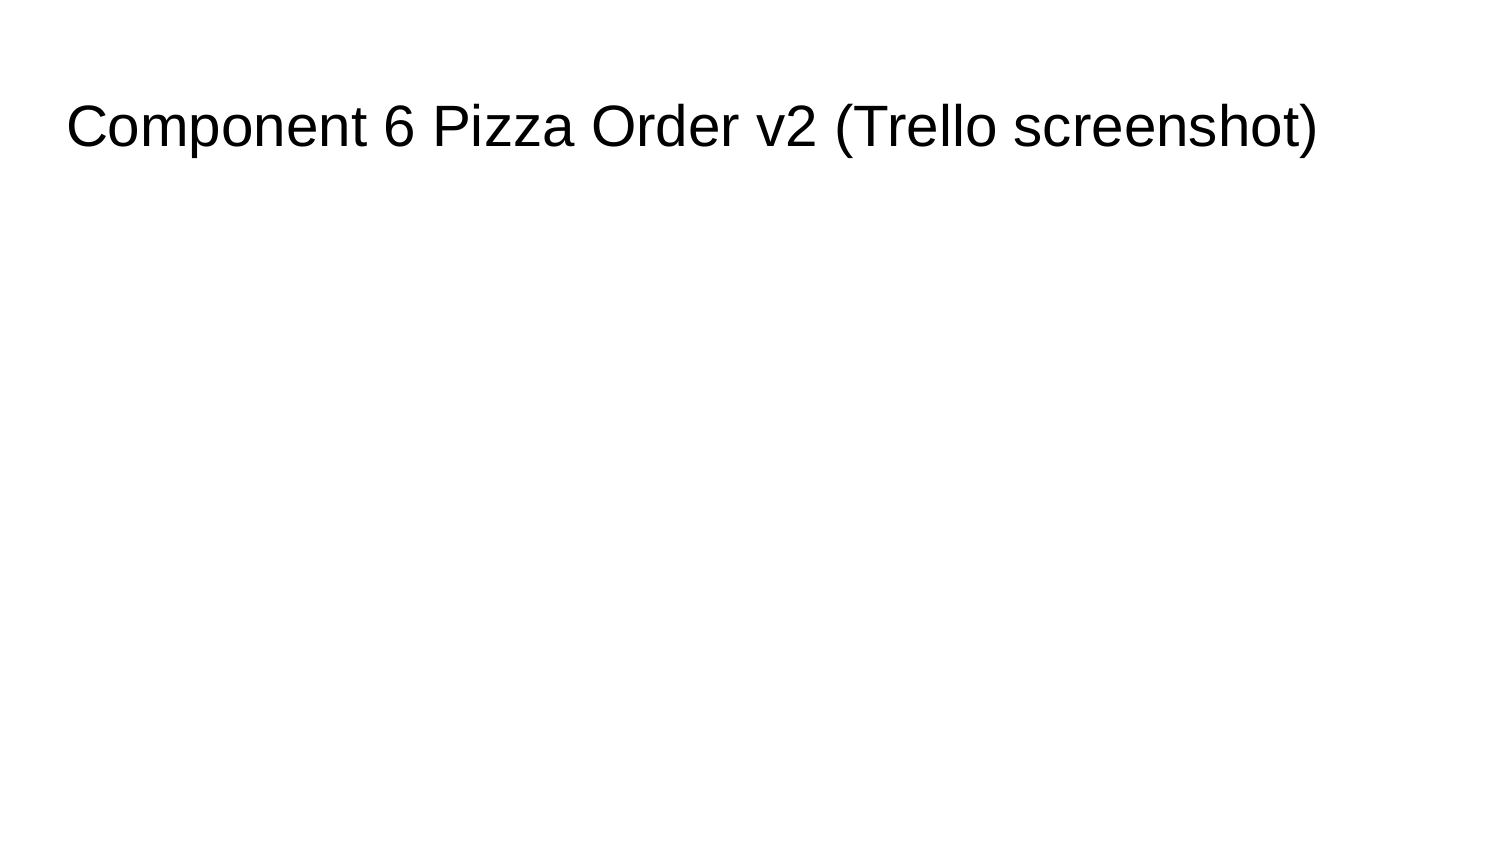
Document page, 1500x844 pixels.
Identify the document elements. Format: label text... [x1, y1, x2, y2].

title Component 6 Pizza Order v2 (Trello screenshot) [51, 72, 1449, 167]
